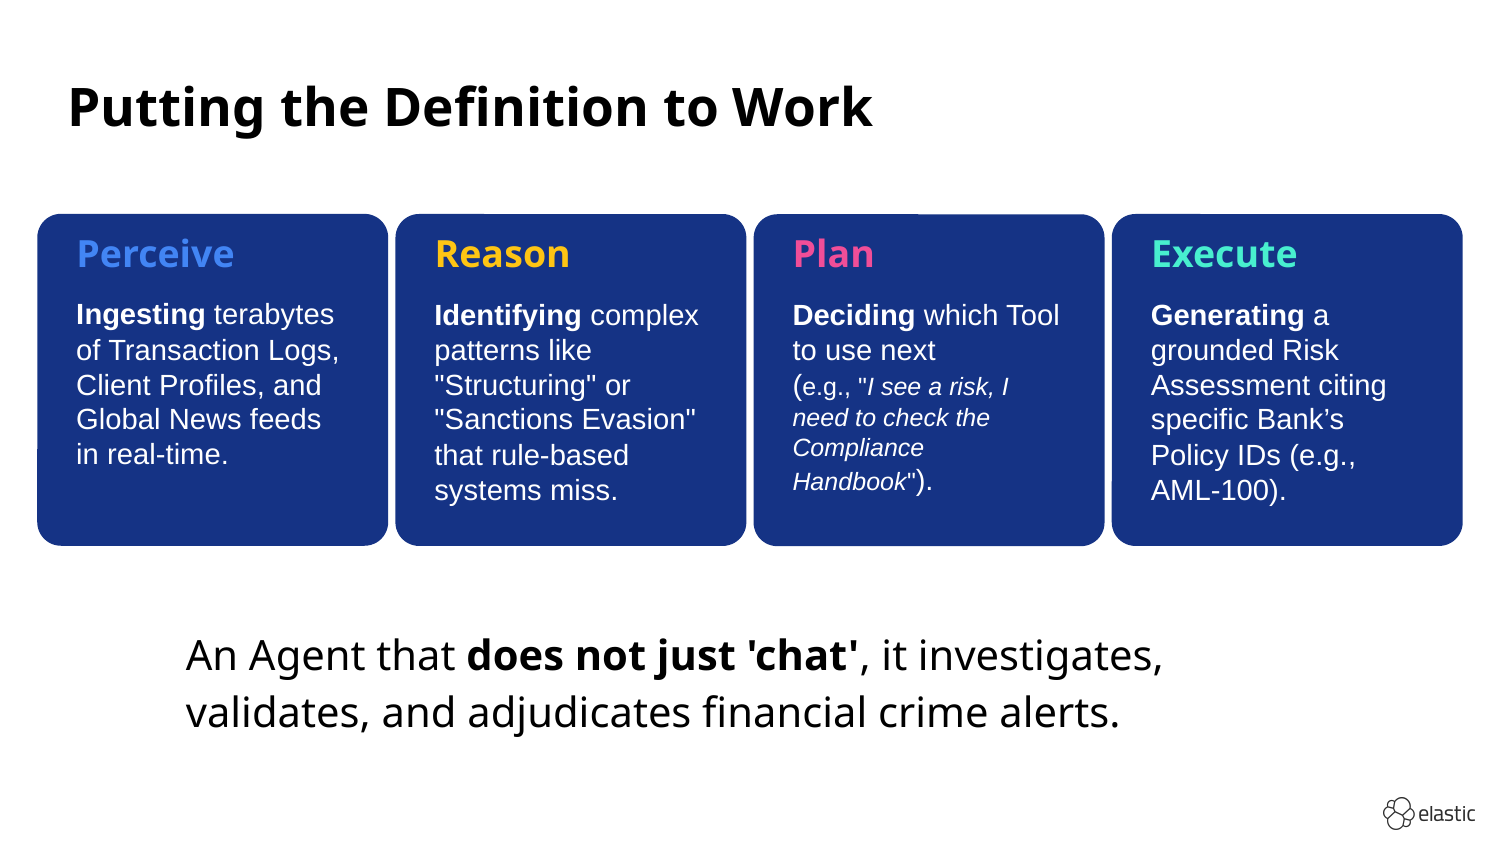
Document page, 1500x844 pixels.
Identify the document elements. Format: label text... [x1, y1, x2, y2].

text_box Identifying complex patterns like "Structuring" or "Sanctions Evasion" that rule-based systems miss. [419, 281, 723, 521]
text_box [1113, 215, 1462, 545]
text_box [396, 215, 745, 545]
picture [1383, 797, 1475, 830]
text_box An Agent that does not just 'chat', it investigates, validates, and adjudicates financial crime alerts. [170, 606, 1330, 752]
text_box Ingesting terabytes of Transaction Logs, Client Profiles, and Global News feeds in real-time. [61, 280, 365, 486]
text_box Plan [777, 215, 1075, 281]
text_box Execute [1135, 215, 1433, 281]
text_box Perceive [61, 214, 359, 280]
text_box [38, 215, 387, 545]
text_box Reason [419, 215, 717, 281]
title Putting the Definition to Work [52, 58, 1462, 137]
text_box [755, 215, 1103, 545]
text_box Deciding which Tool to use next (e.g., "I see a risk, I need to check the Compliance Handbook"). [777, 281, 1081, 511]
text_box Generating a grounded Risk Assessment citing specific Bank’s Policy IDs (e.g., AML-100). [1135, 281, 1439, 521]
